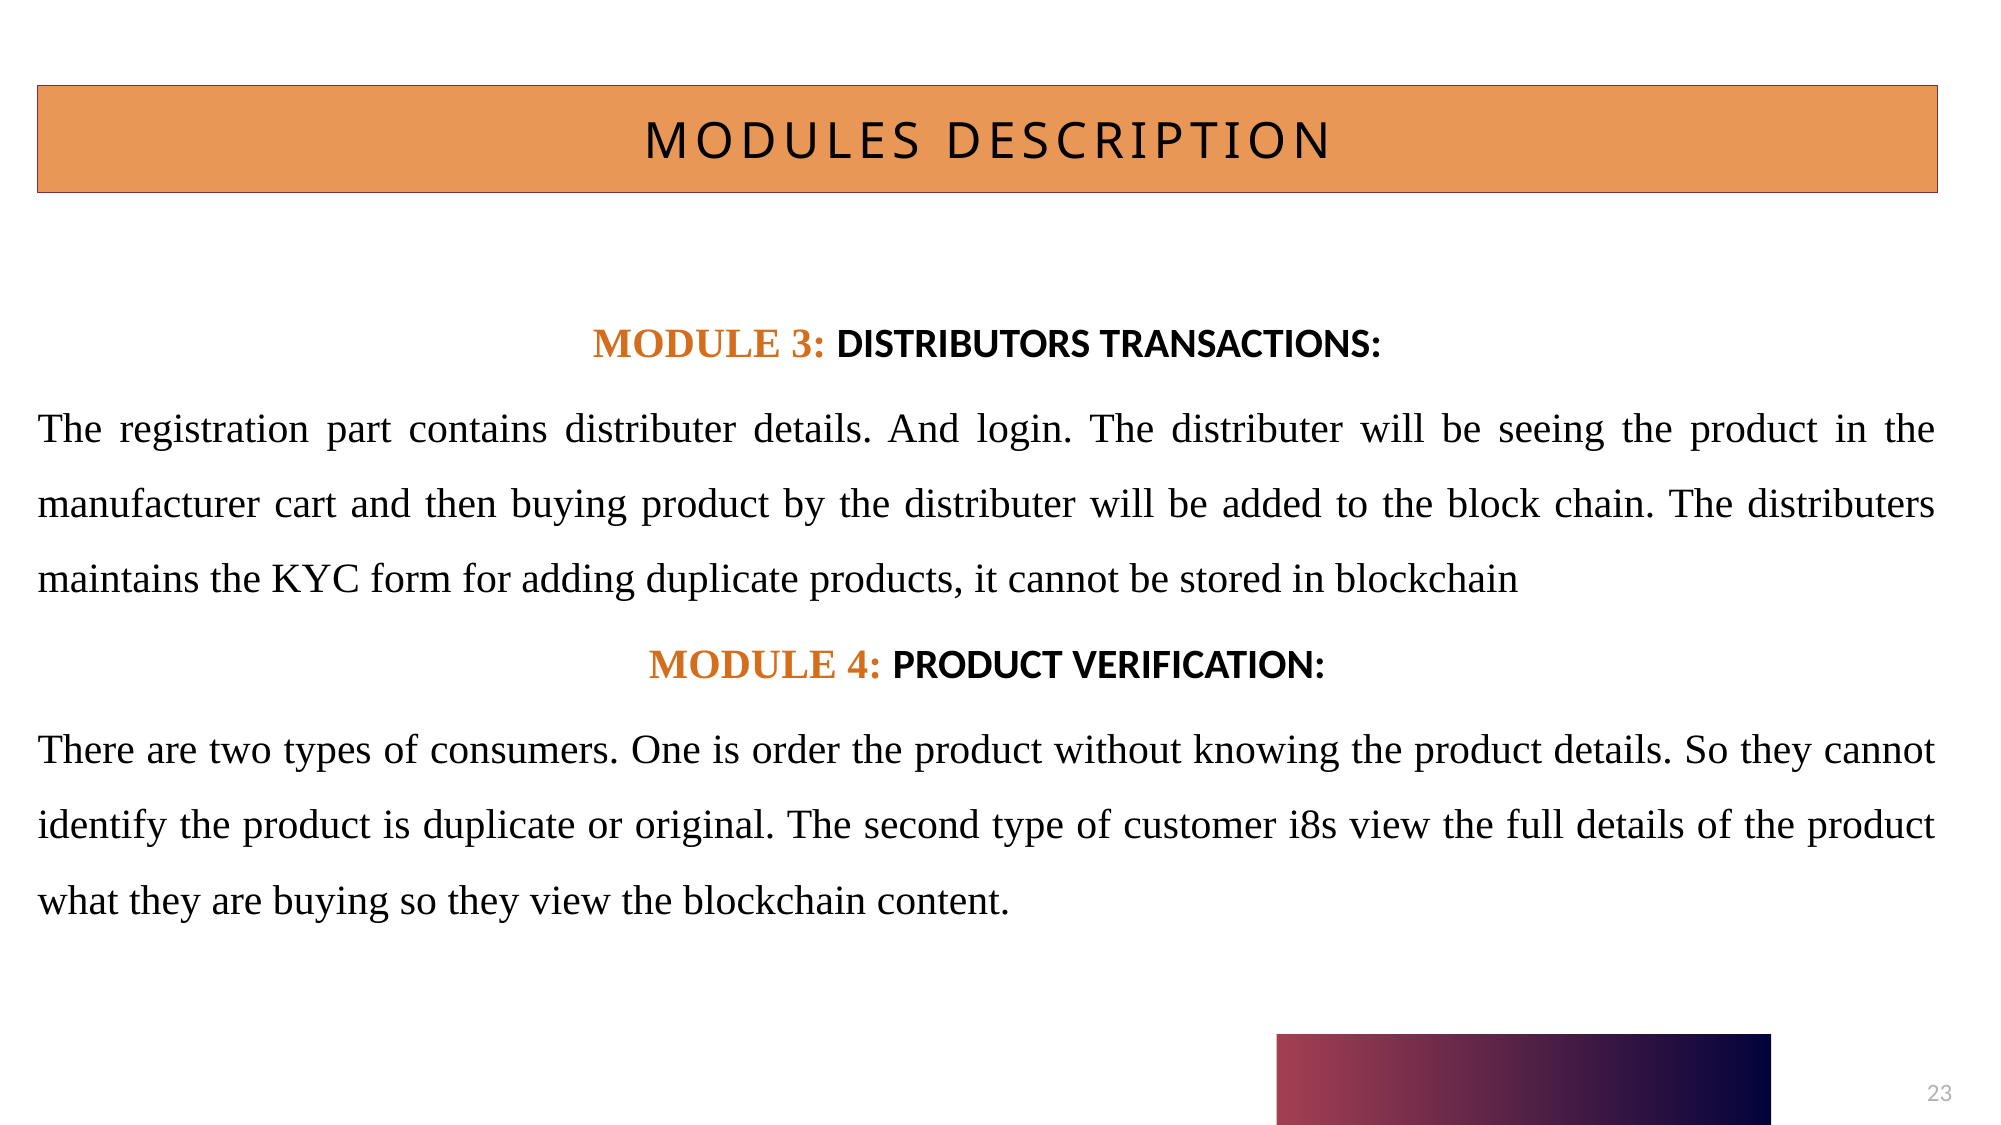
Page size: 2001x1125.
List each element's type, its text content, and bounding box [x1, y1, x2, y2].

list MODULE 3: DISTRIBUTORS TRANSACTIONS: The registration part contains distributer details. And login. The distributer will be seeing the product in the manufacturer cart and then buying product by the distributer will be added to the block chain. The distributers maintains the KYC form for adding duplicate products, it cannot be stored in blockchain MODULE 4: PRODUCT VERIFICATION: There are two types of consumers. One is order the product without knowing the product details. So they cannot identify the product is duplicate or original. The second type of customer i8s view the full details of the product what they are buying so they view the blockchain content. [37, 282, 1938, 1019]
title Modules description [37, 85, 1938, 193]
slide_number 23 [1894, 1061, 1968, 1121]
